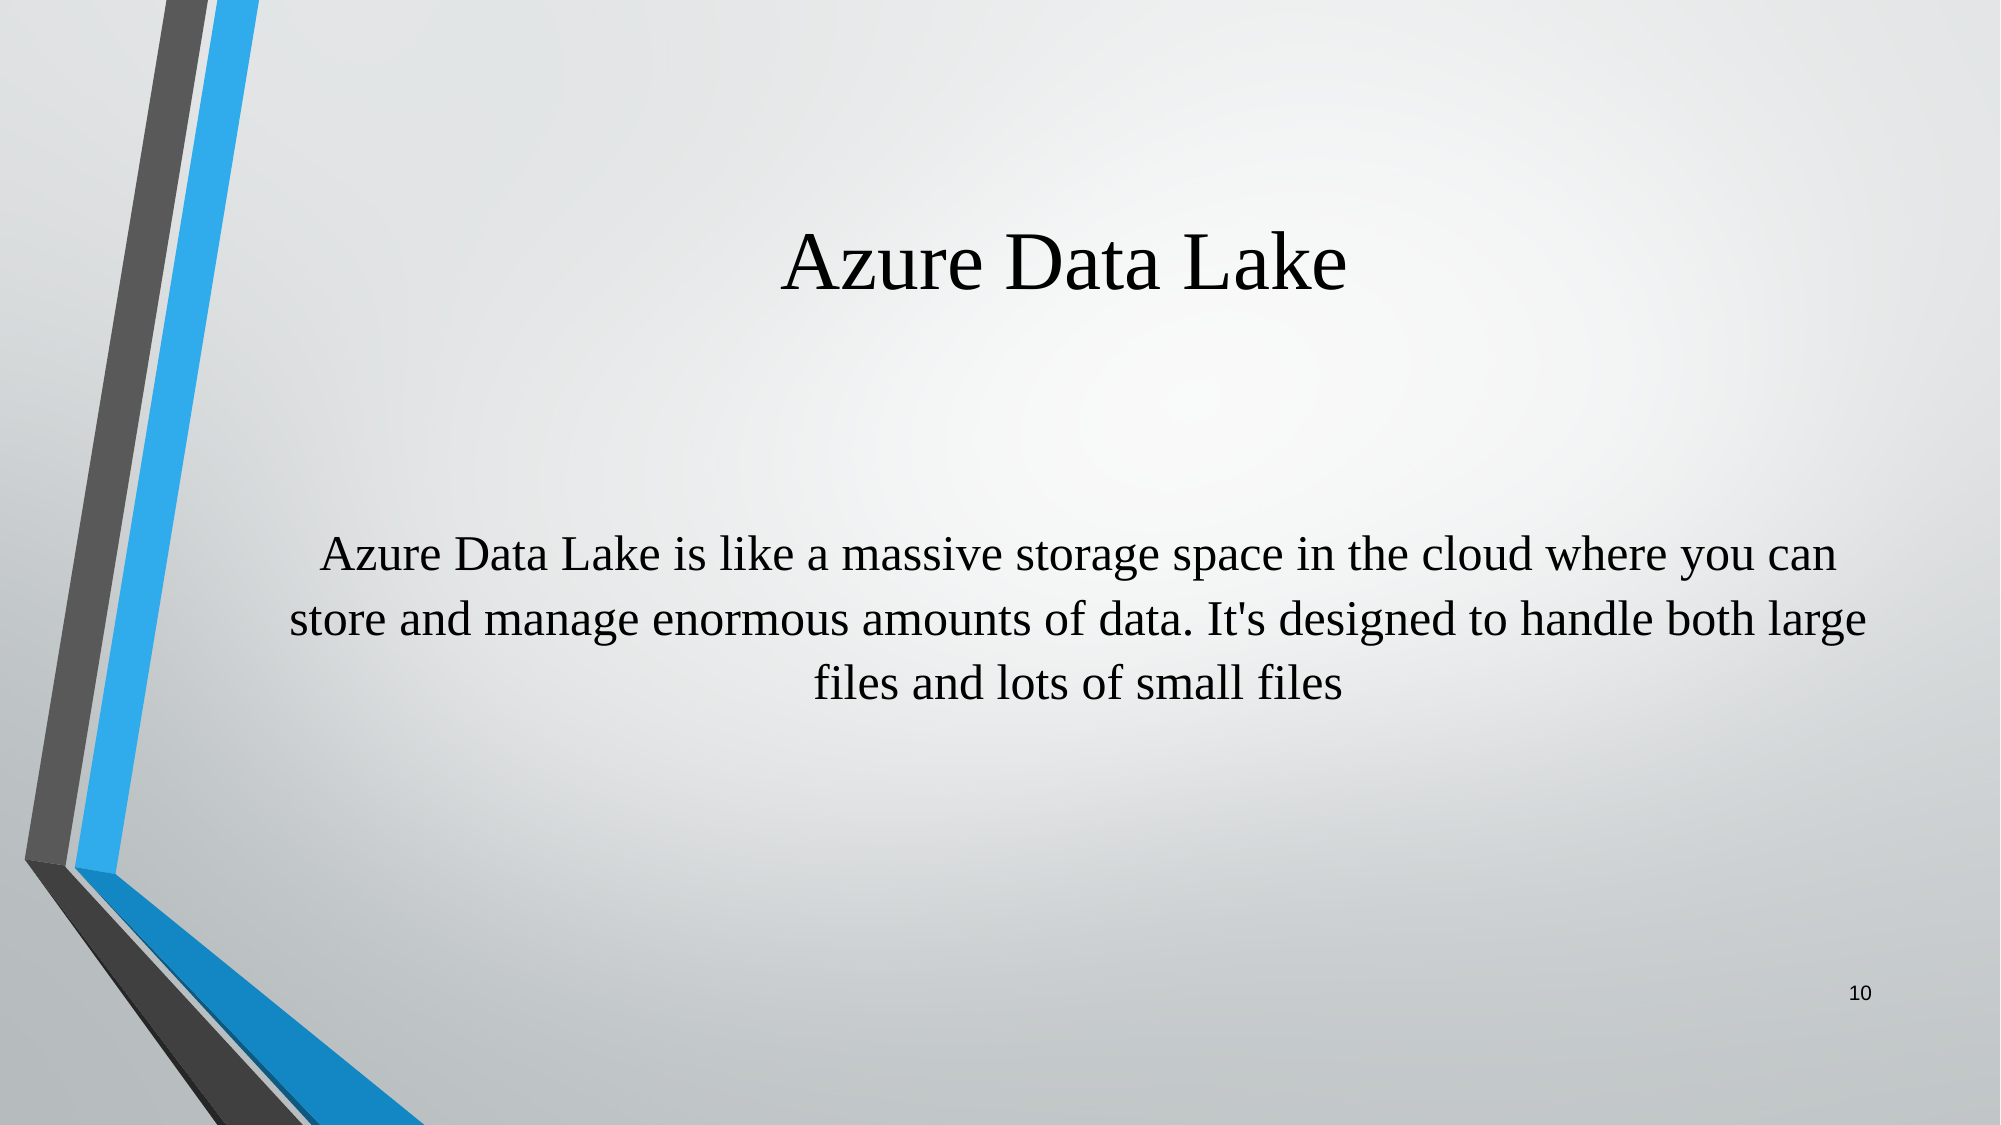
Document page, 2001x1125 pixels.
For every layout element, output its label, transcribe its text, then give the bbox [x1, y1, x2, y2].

list Azure Data Lake is like a massive storage space in the cloud where you can store and manage enormous amounts of data. It's designed to handle both large files and lots of small files [256, 399, 1901, 913]
title Azure Data Lake [243, 112, 1887, 400]
slide_number 10 [1796, 962, 1887, 1023]
